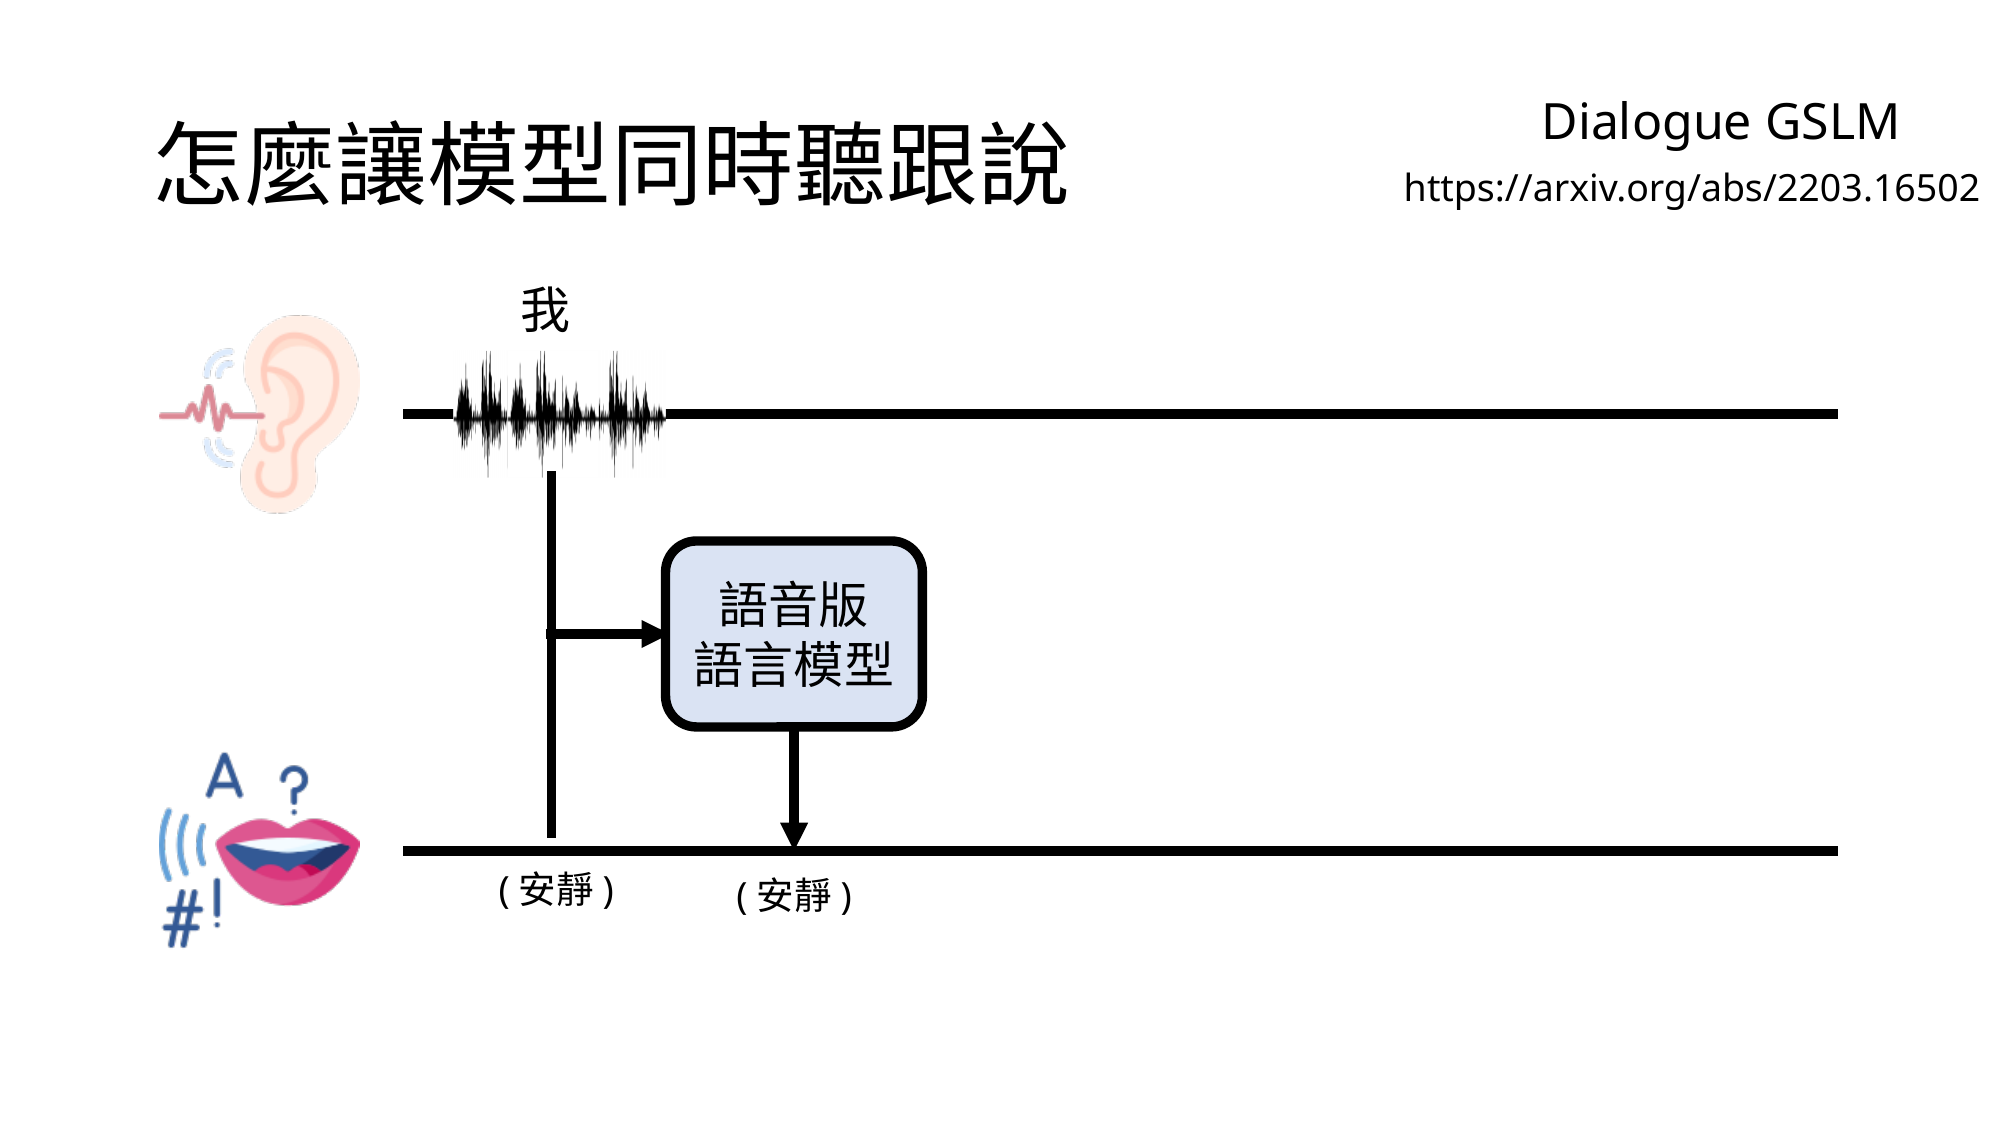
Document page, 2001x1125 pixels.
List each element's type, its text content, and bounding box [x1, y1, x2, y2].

text_box Dialogue GSLM [1521, 82, 1916, 156]
text_box 語音版 語言模型 [665, 540, 923, 727]
text_box 我 [475, 271, 617, 346]
text_box https://arxiv.org/abs/2203.16502 [1389, 156, 2000, 217]
text_box (安靜) [694, 865, 895, 925]
picture [158, 313, 360, 515]
text_box (安靜) [456, 858, 657, 919]
picture [158, 750, 360, 952]
title 怎麼讓模型同時聽跟說 [137, 59, 1863, 278]
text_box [452, 350, 667, 479]
